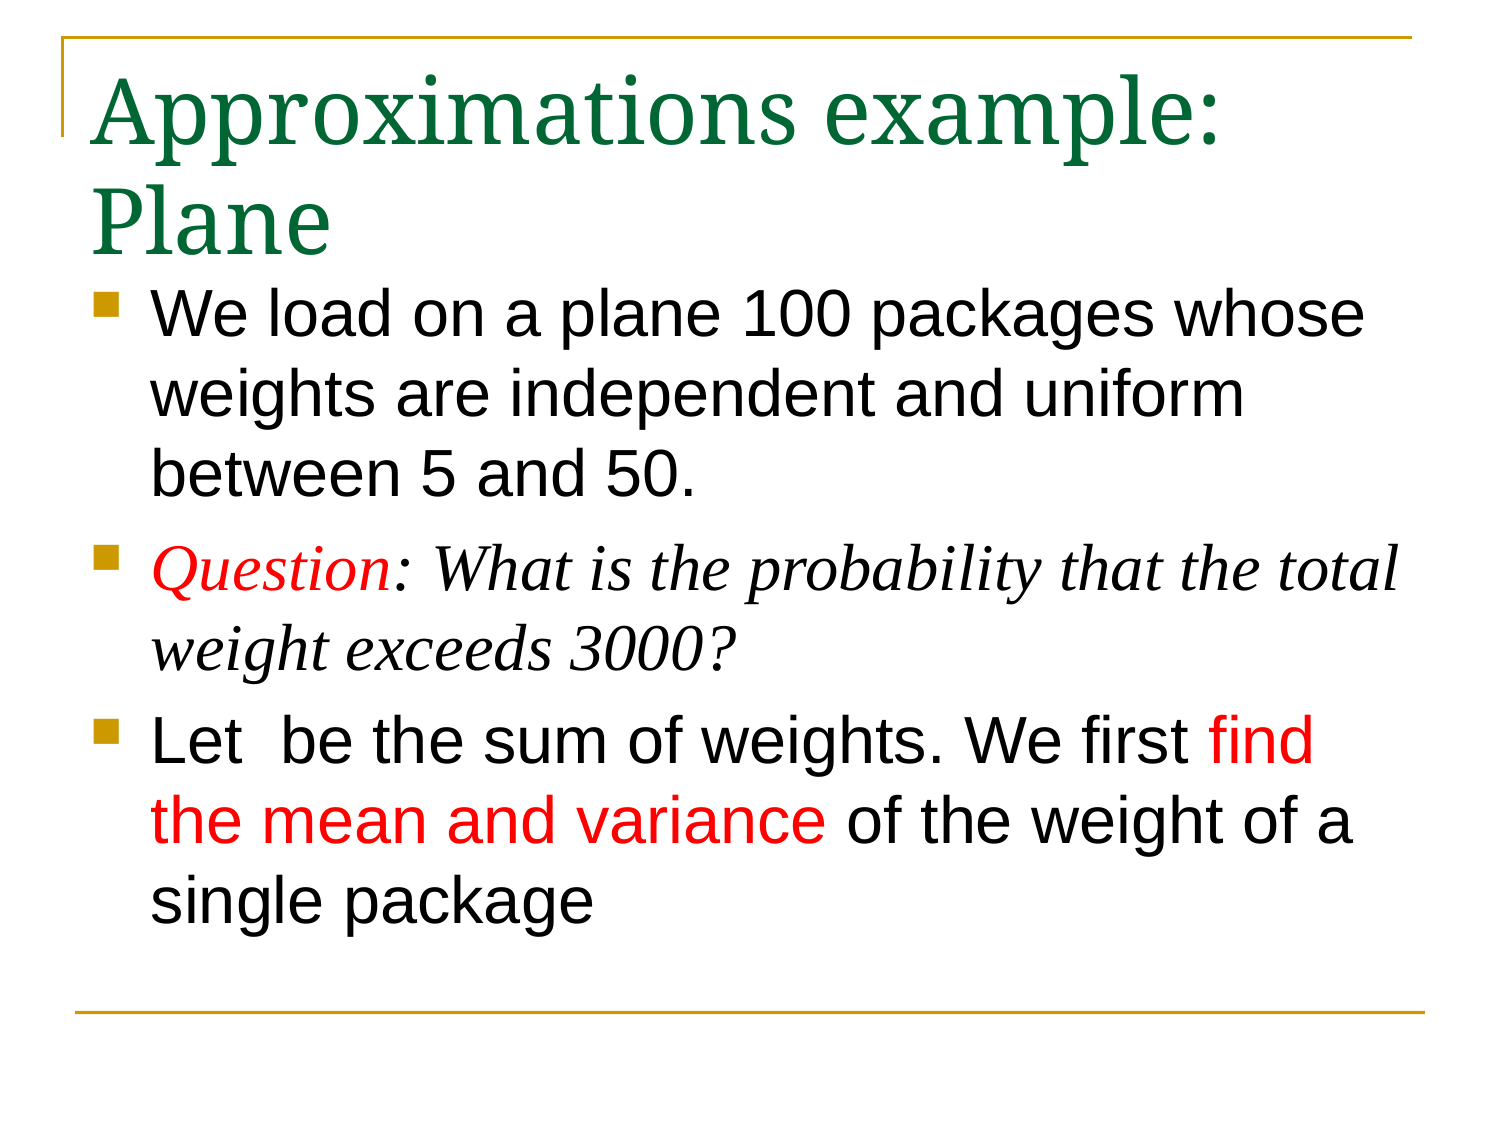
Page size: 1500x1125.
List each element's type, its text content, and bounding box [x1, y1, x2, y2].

title Approximations example: Plane [75, 45, 1425, 233]
